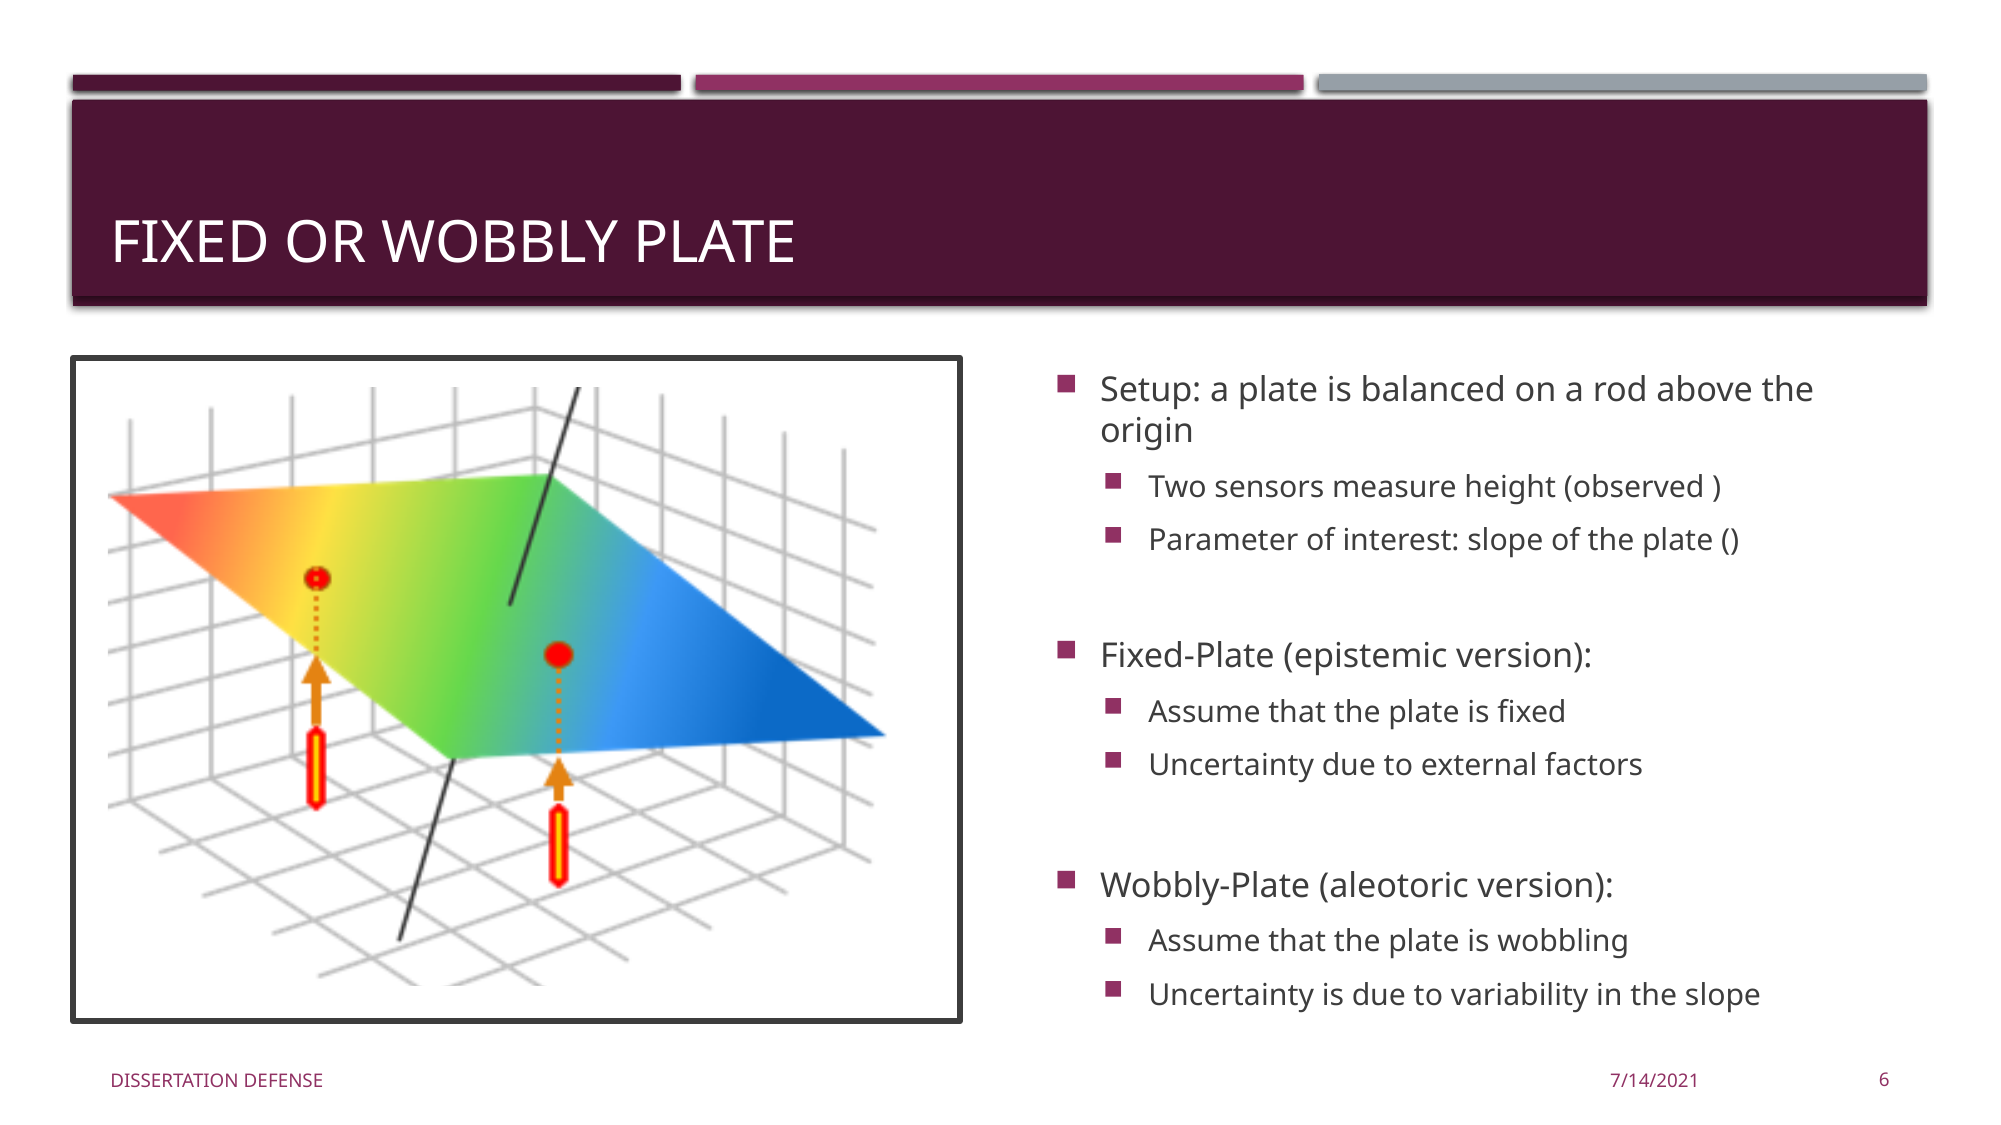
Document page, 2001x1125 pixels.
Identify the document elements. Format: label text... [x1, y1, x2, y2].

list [107, 386, 923, 987]
text_box [71, 356, 962, 1023]
text_box [695, 74, 1304, 91]
text_box [1318, 73, 1928, 92]
text_box [72, 74, 682, 92]
footer Dissertation Defense [95, 1050, 1230, 1110]
title Fixed or Wobbly Plate [95, 115, 1905, 282]
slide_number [1247, 1050, 1715, 1110]
text_box [71, 100, 1928, 297]
slide_number 6 [1732, 1050, 1905, 1110]
